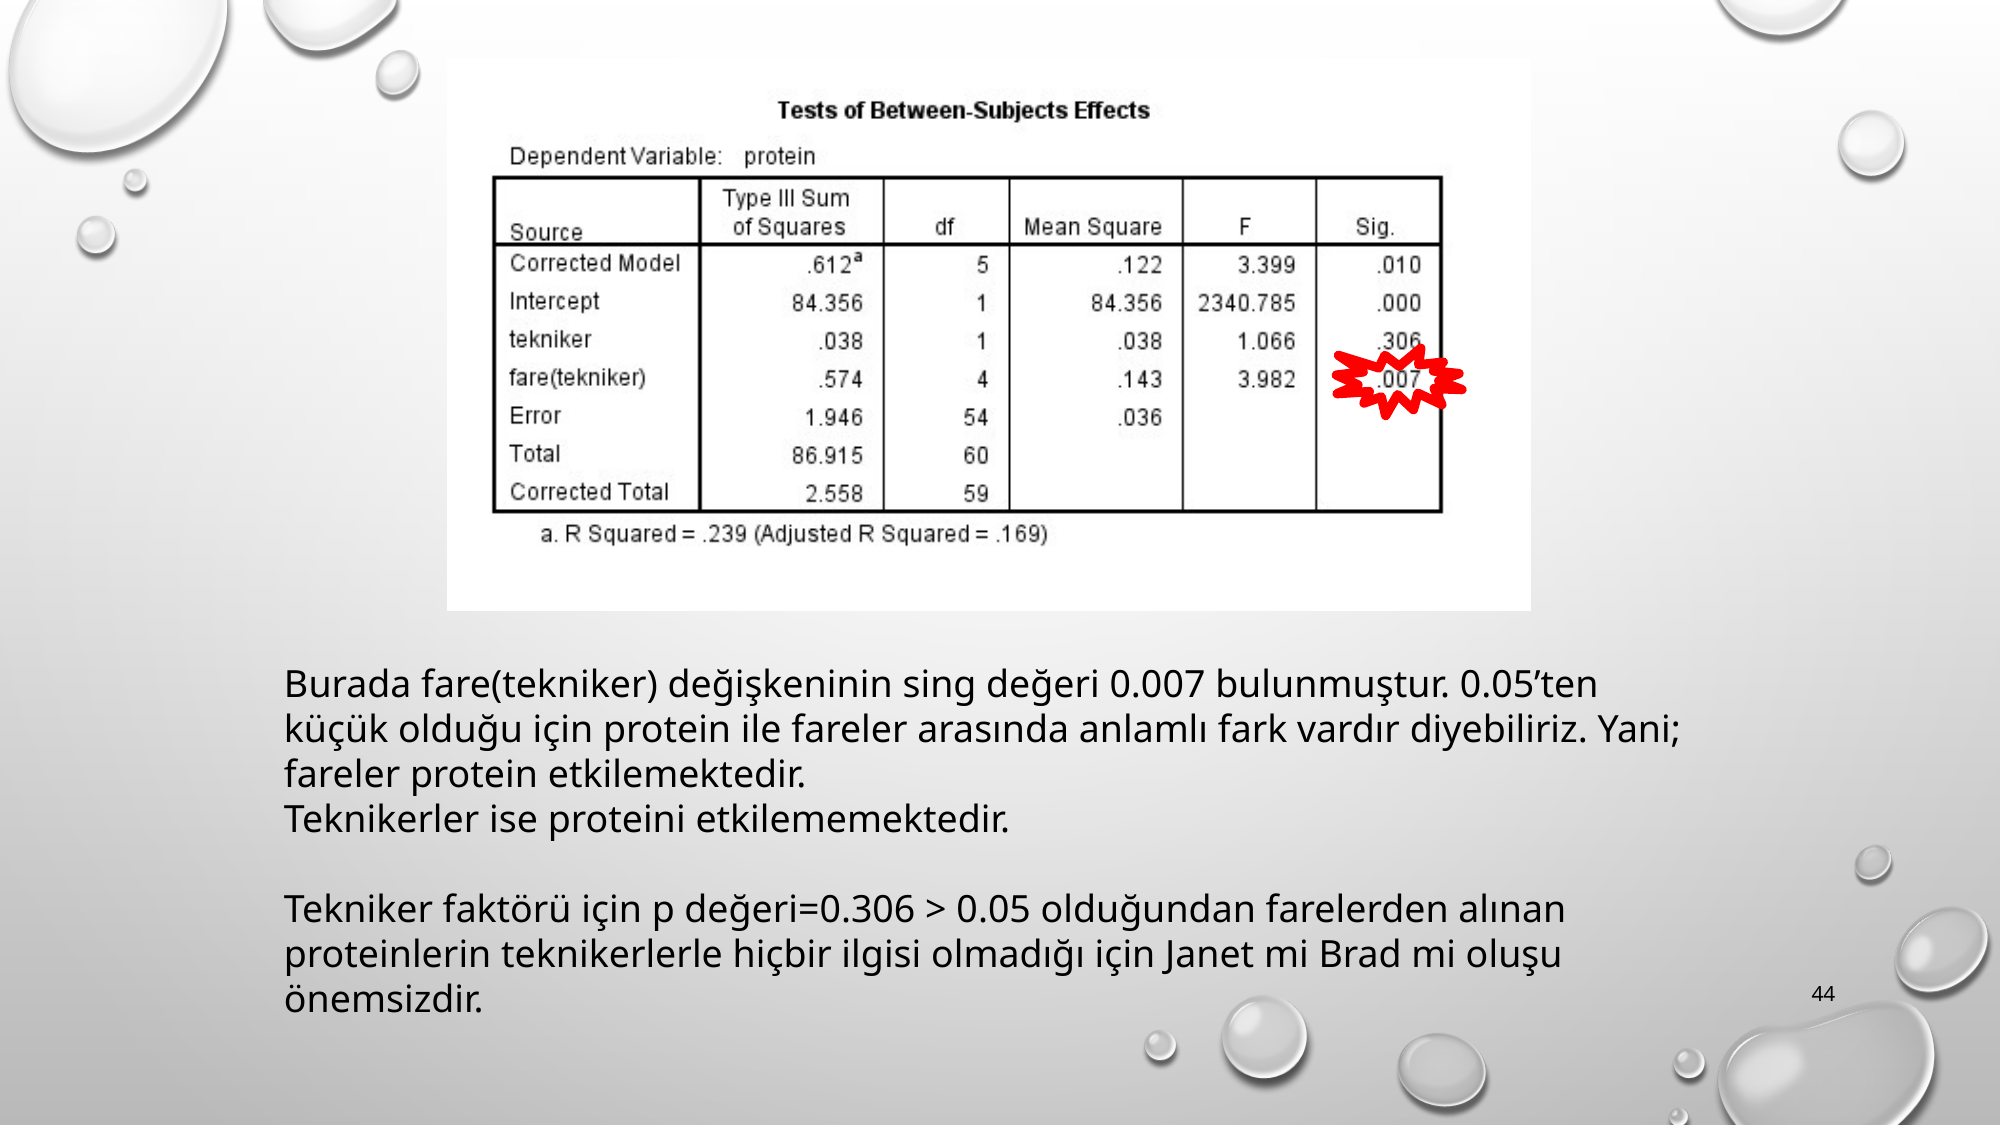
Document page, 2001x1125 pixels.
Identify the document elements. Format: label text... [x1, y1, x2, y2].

text_box Burada fare(tekniker) değişkeninin sing değeri 0.007 bulunmuştur. 0.05’ten küçük olduğu için protein ile fareler arasında anlamlı fark vardır diyebiliriz. Yani; fareler protein etkilemektedir. Teknikerler ise proteini etkilememektedir. Tekniker faktörü için p değeri=0.306 > 0.05 olduğundan farelerden alınan proteinlerin teknikerlerle hiçbir ilgisi olmadığı için Janet mi Brad mi oluşu önemsizdir. [269, 652, 1709, 1027]
picture [0, 0, 2000, 1125]
slide_number 44 [1724, 965, 1851, 1025]
